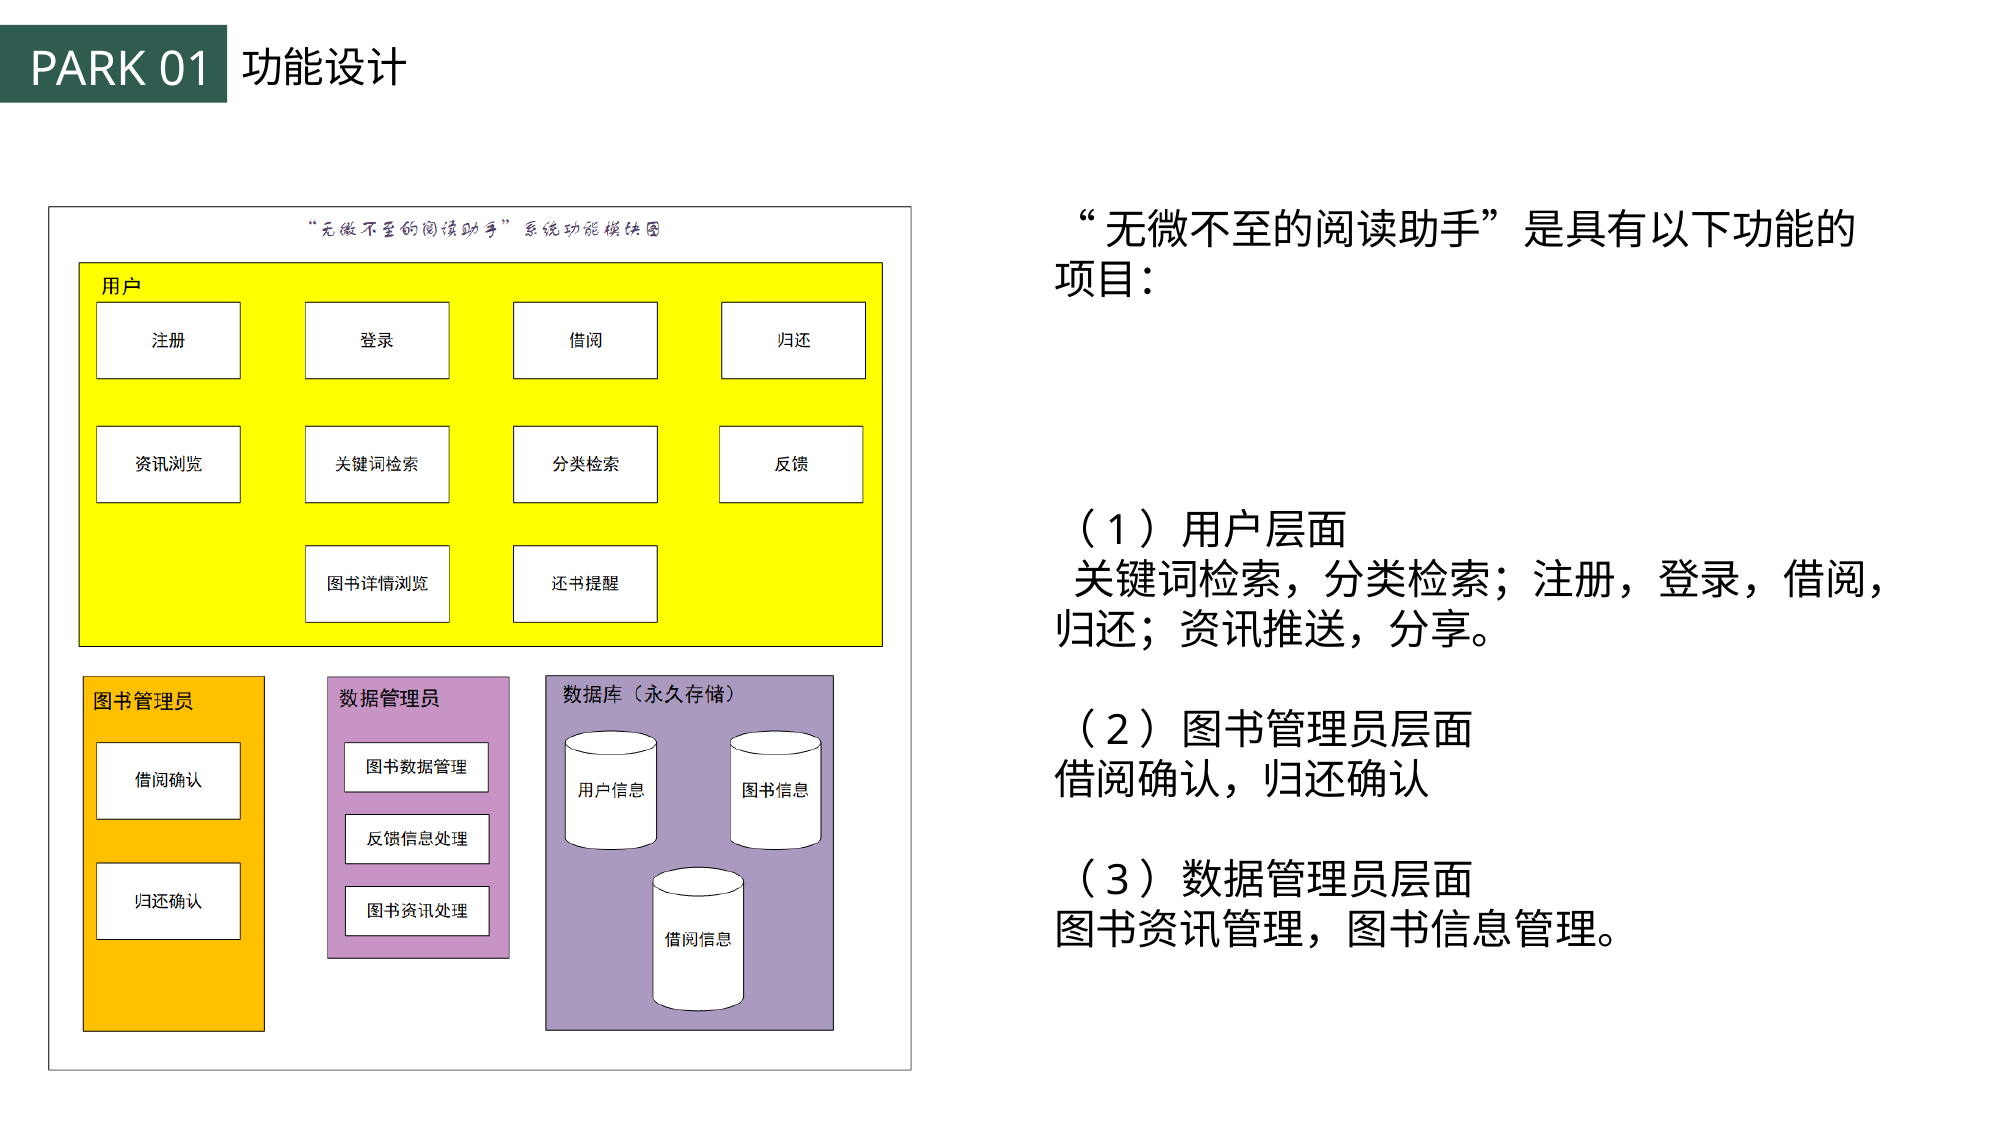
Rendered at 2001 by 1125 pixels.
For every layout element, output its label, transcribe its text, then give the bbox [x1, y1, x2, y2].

text_box “无微不至的阅读助手”是具有以下功能的项目： （1）用户层面 关键词检索，分类检索；注册，登录，借阅，归还；资讯推送，分享。 （2）图书管理员层面 借阅确认，归还确认 （3）数据管理员层面 图书资讯管理，图书信息管理。 [1039, 195, 1884, 1006]
text_box 功能设计 [226, 33, 578, 98]
picture [46, 205, 912, 1071]
